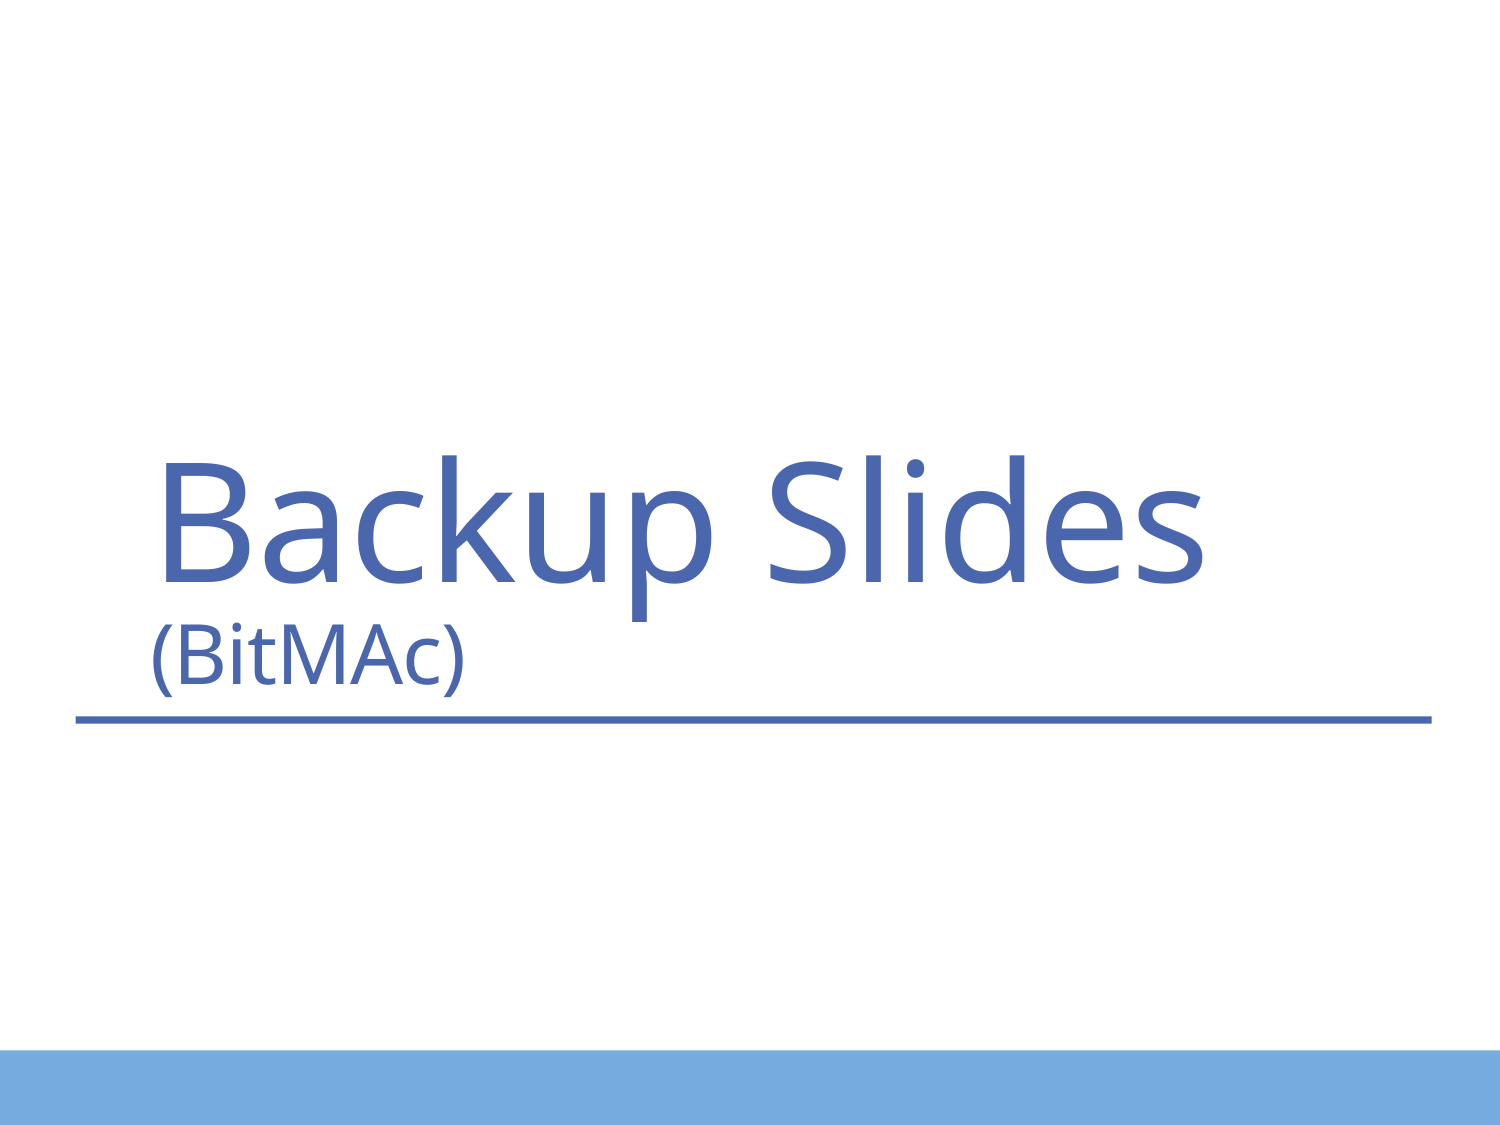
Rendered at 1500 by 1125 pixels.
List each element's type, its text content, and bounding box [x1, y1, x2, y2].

title Backup Slides (BitMAc) [135, 124, 1373, 710]
